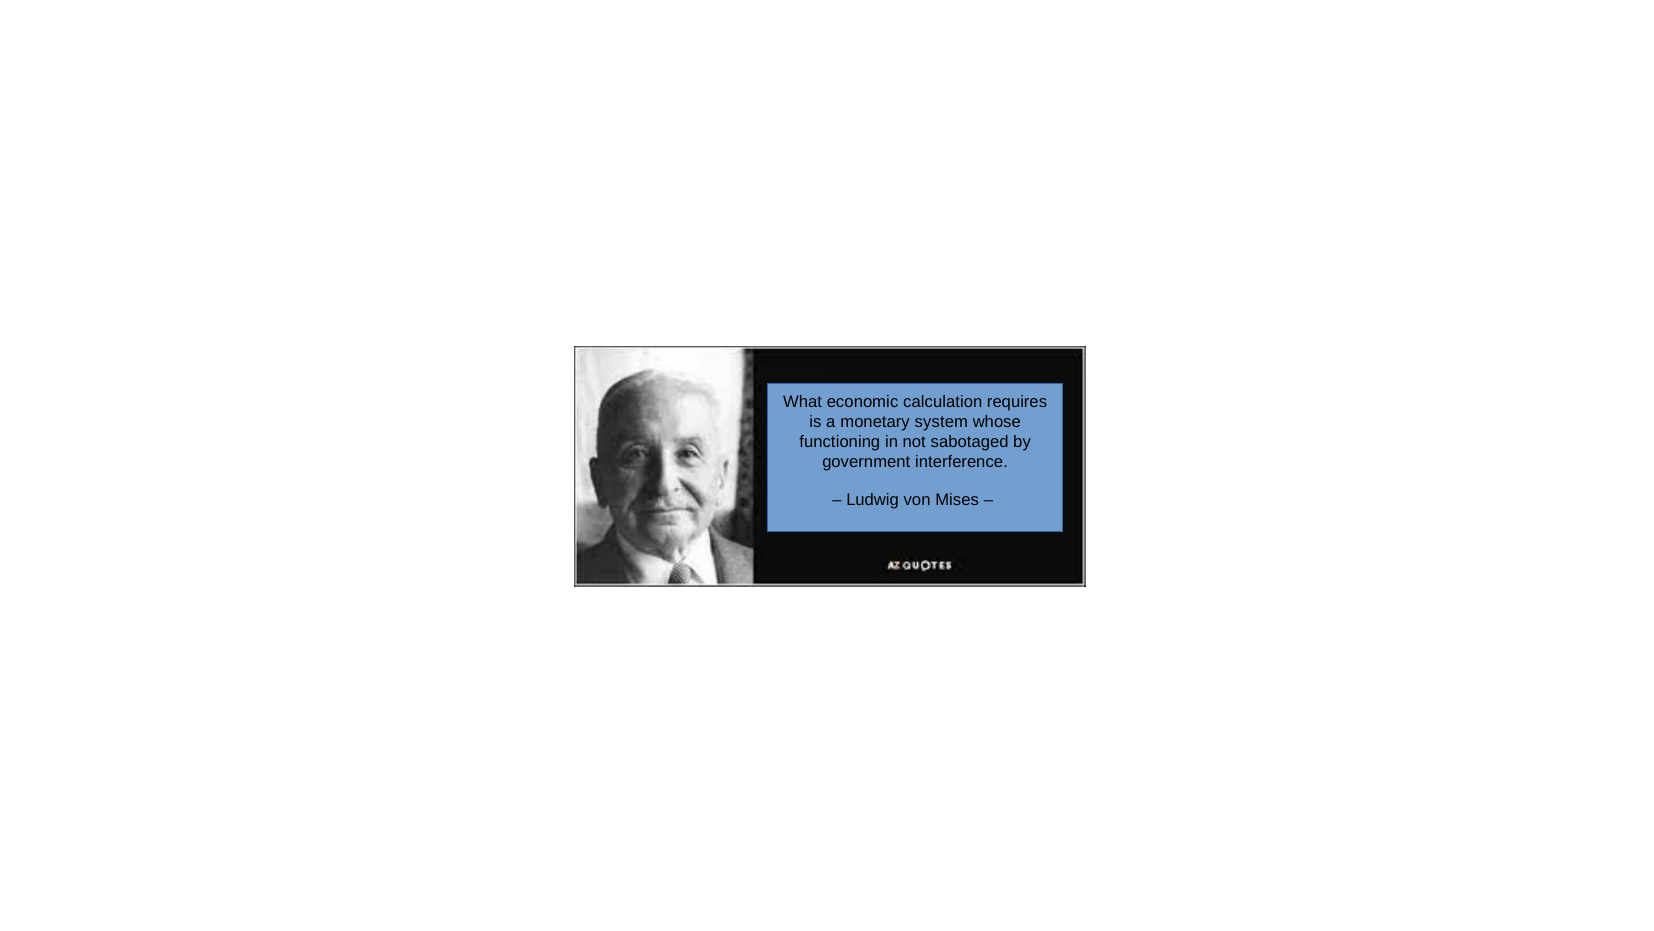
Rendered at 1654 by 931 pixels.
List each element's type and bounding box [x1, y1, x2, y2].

picture [574, 346, 1086, 587]
